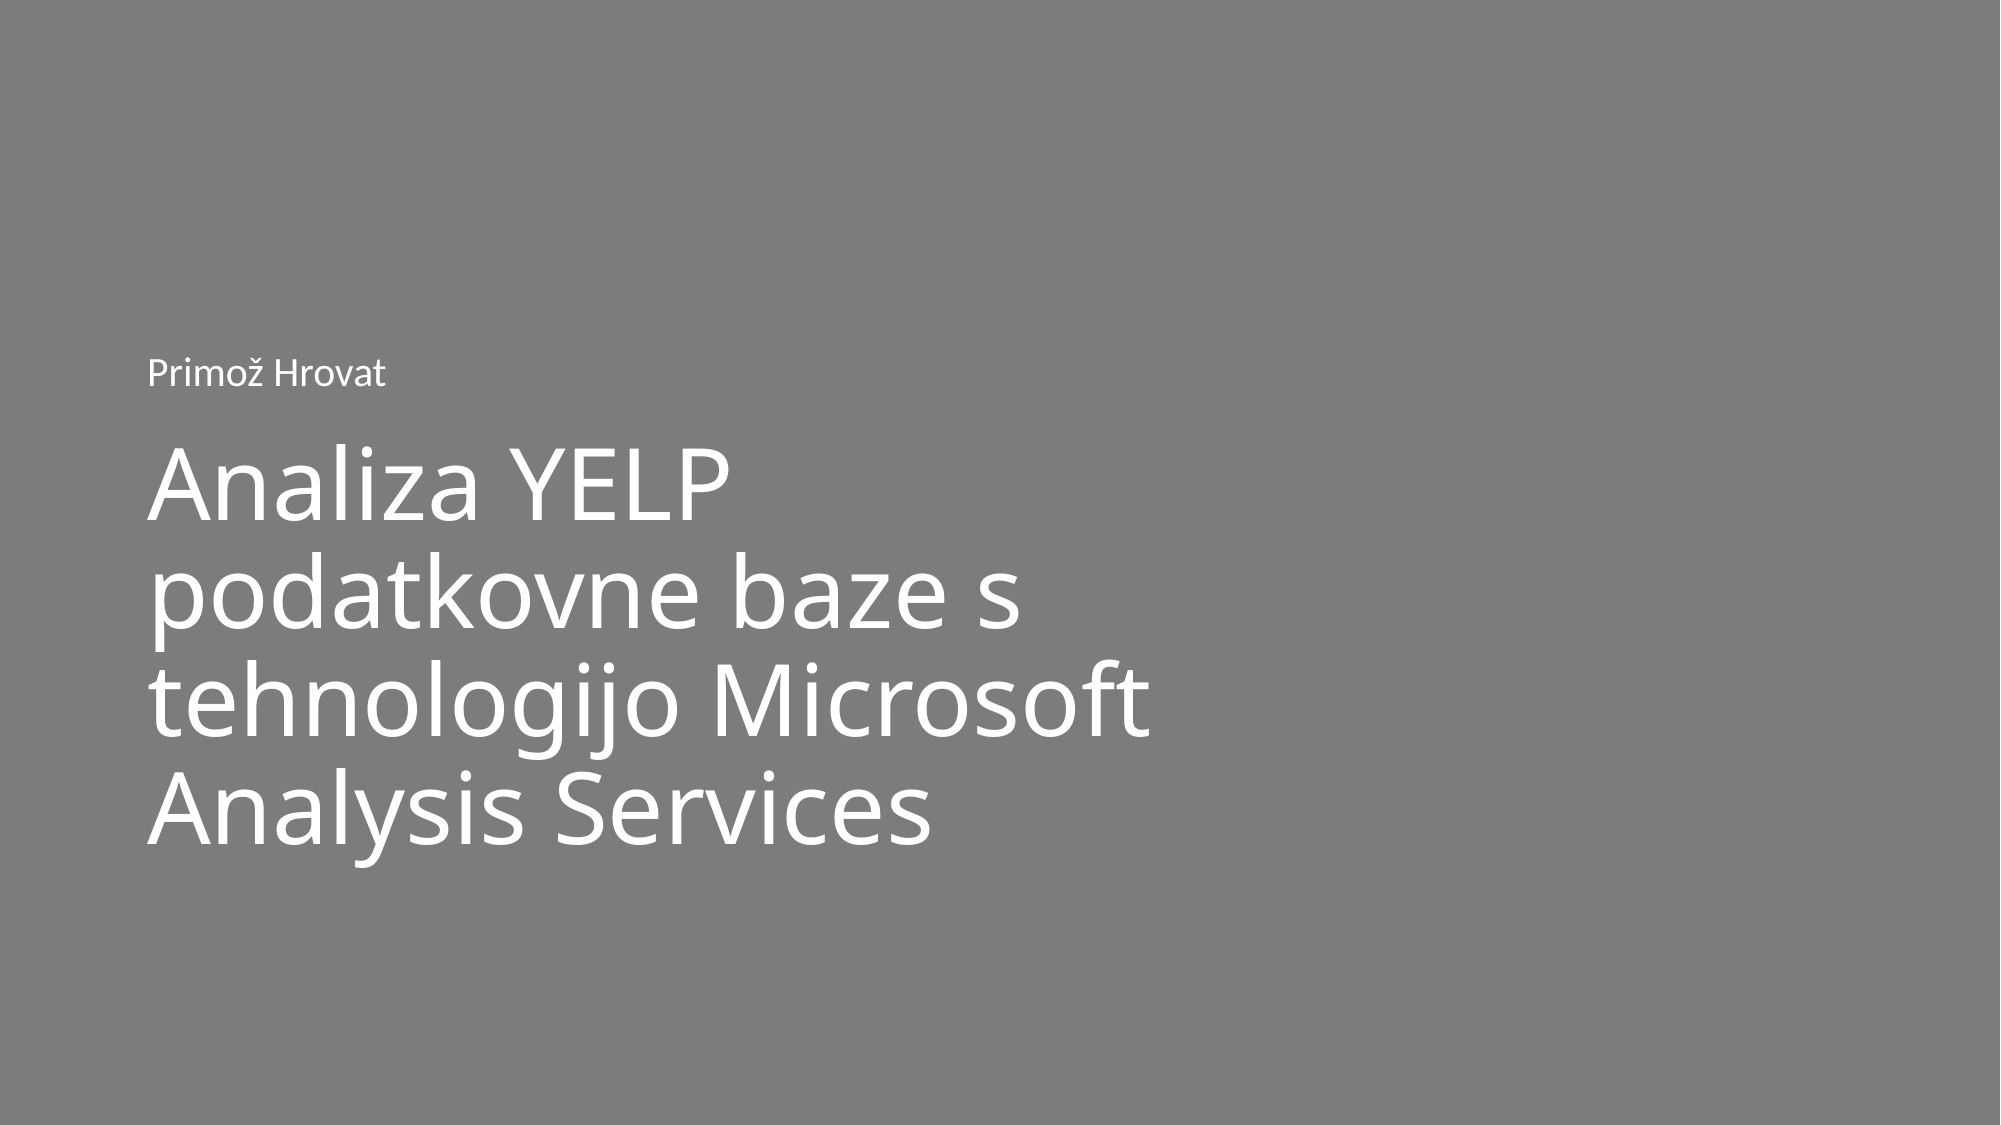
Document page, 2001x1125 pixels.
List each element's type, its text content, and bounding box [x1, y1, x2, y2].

title Analiza YELP podatkovne baze s tehnologijo Microsoft Analysis Services [131, 426, 1183, 965]
subtitle Primož Hrovat [131, 213, 816, 403]
